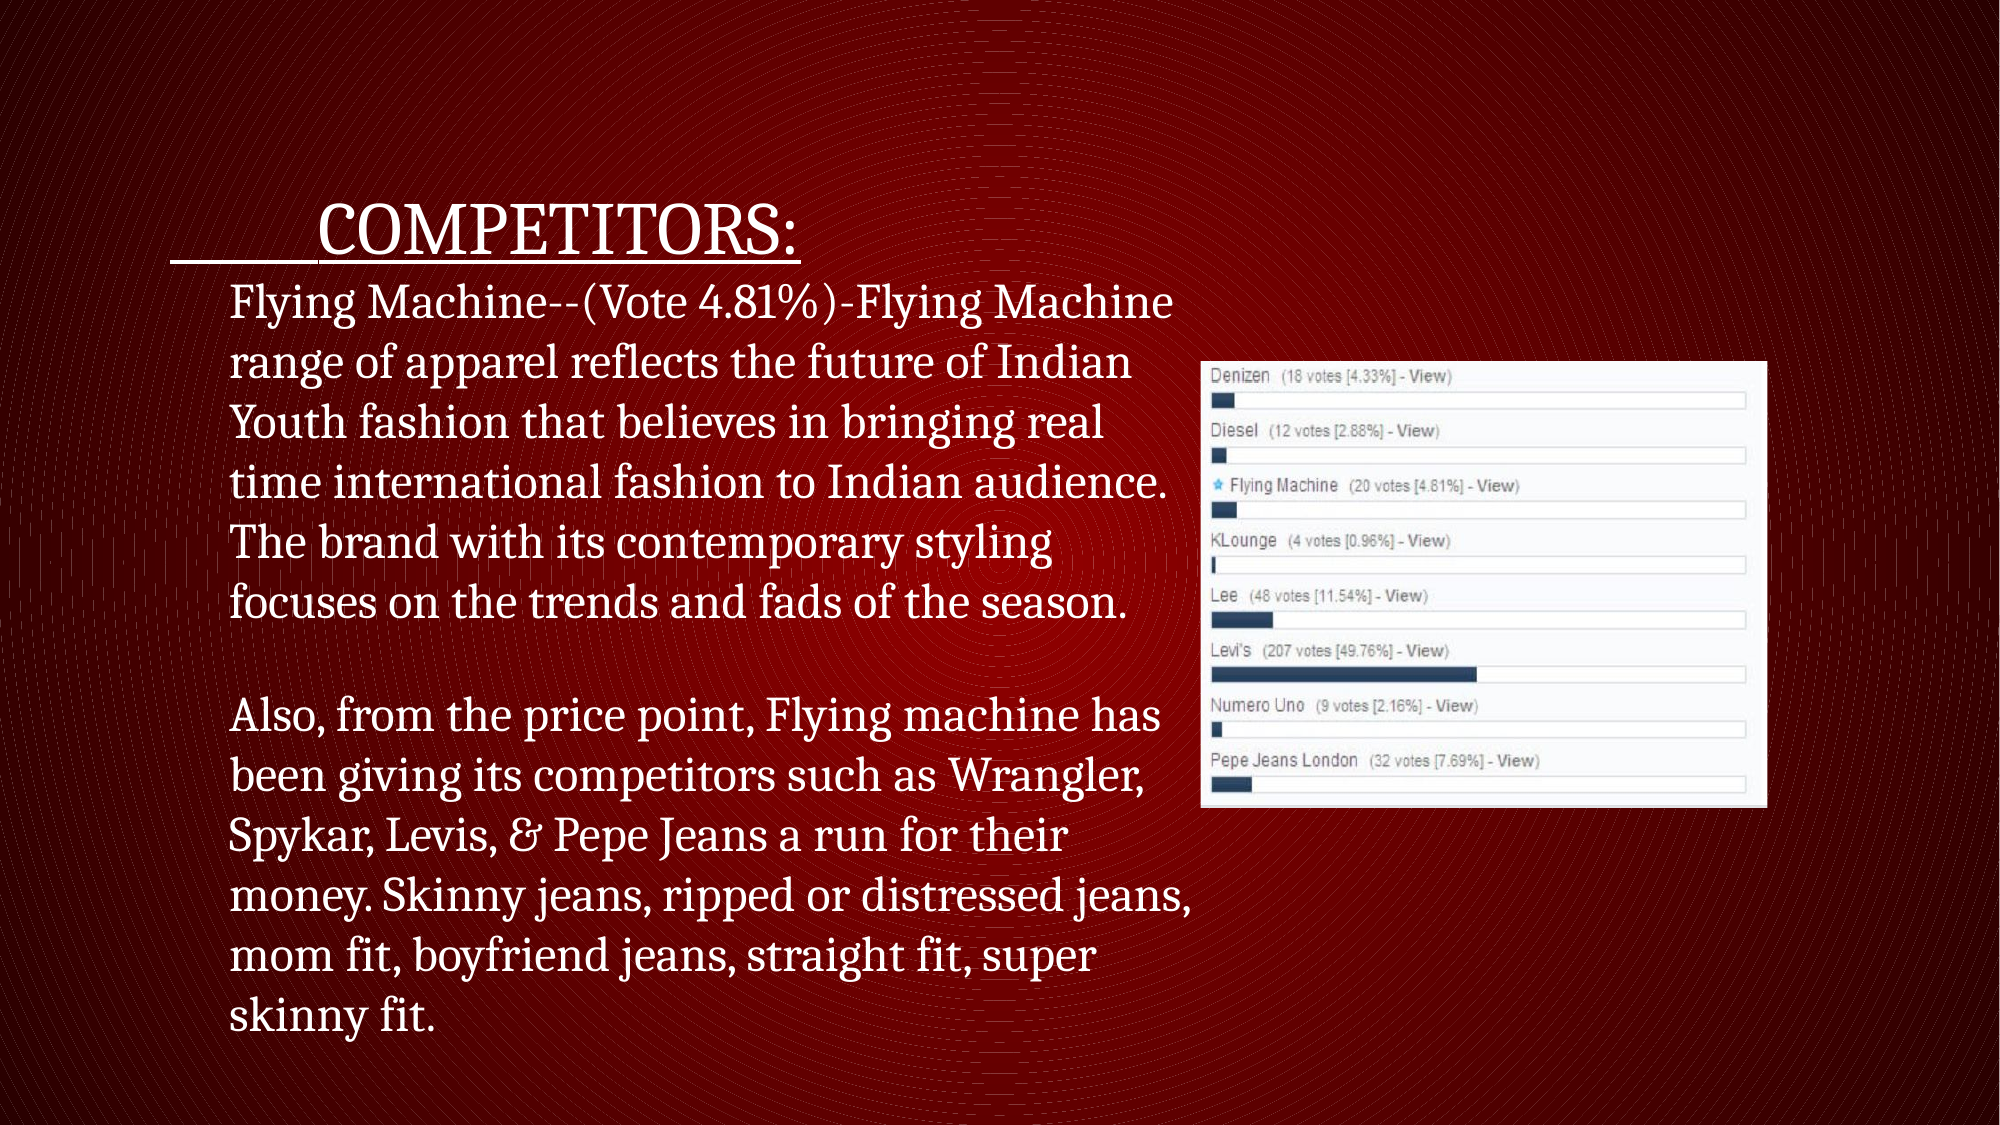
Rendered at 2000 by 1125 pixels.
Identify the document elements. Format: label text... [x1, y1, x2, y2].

text_box Flying Machine--(Vote 4.81%)-Flying Machine range of apparel reflects the future of Indian Youth fashion that believes in bringing real time international fashion to Indian audience. The brand with its contemporary styling focuses on the trends and fads of the season. [214, 261, 1215, 637]
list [1199, 361, 1768, 812]
title COMPETITORS: [149, 79, 1850, 280]
text_box Also, from the price point, Flying machine has been giving its competitors such as Wrangler, Spykar, Levis, & Pepe Jeans a run for their money. Skinny jeans, ripped or distressed jeans, mom fit, boyfriend jeans, straight fit, super skinny fit. [214, 673, 1215, 1049]
